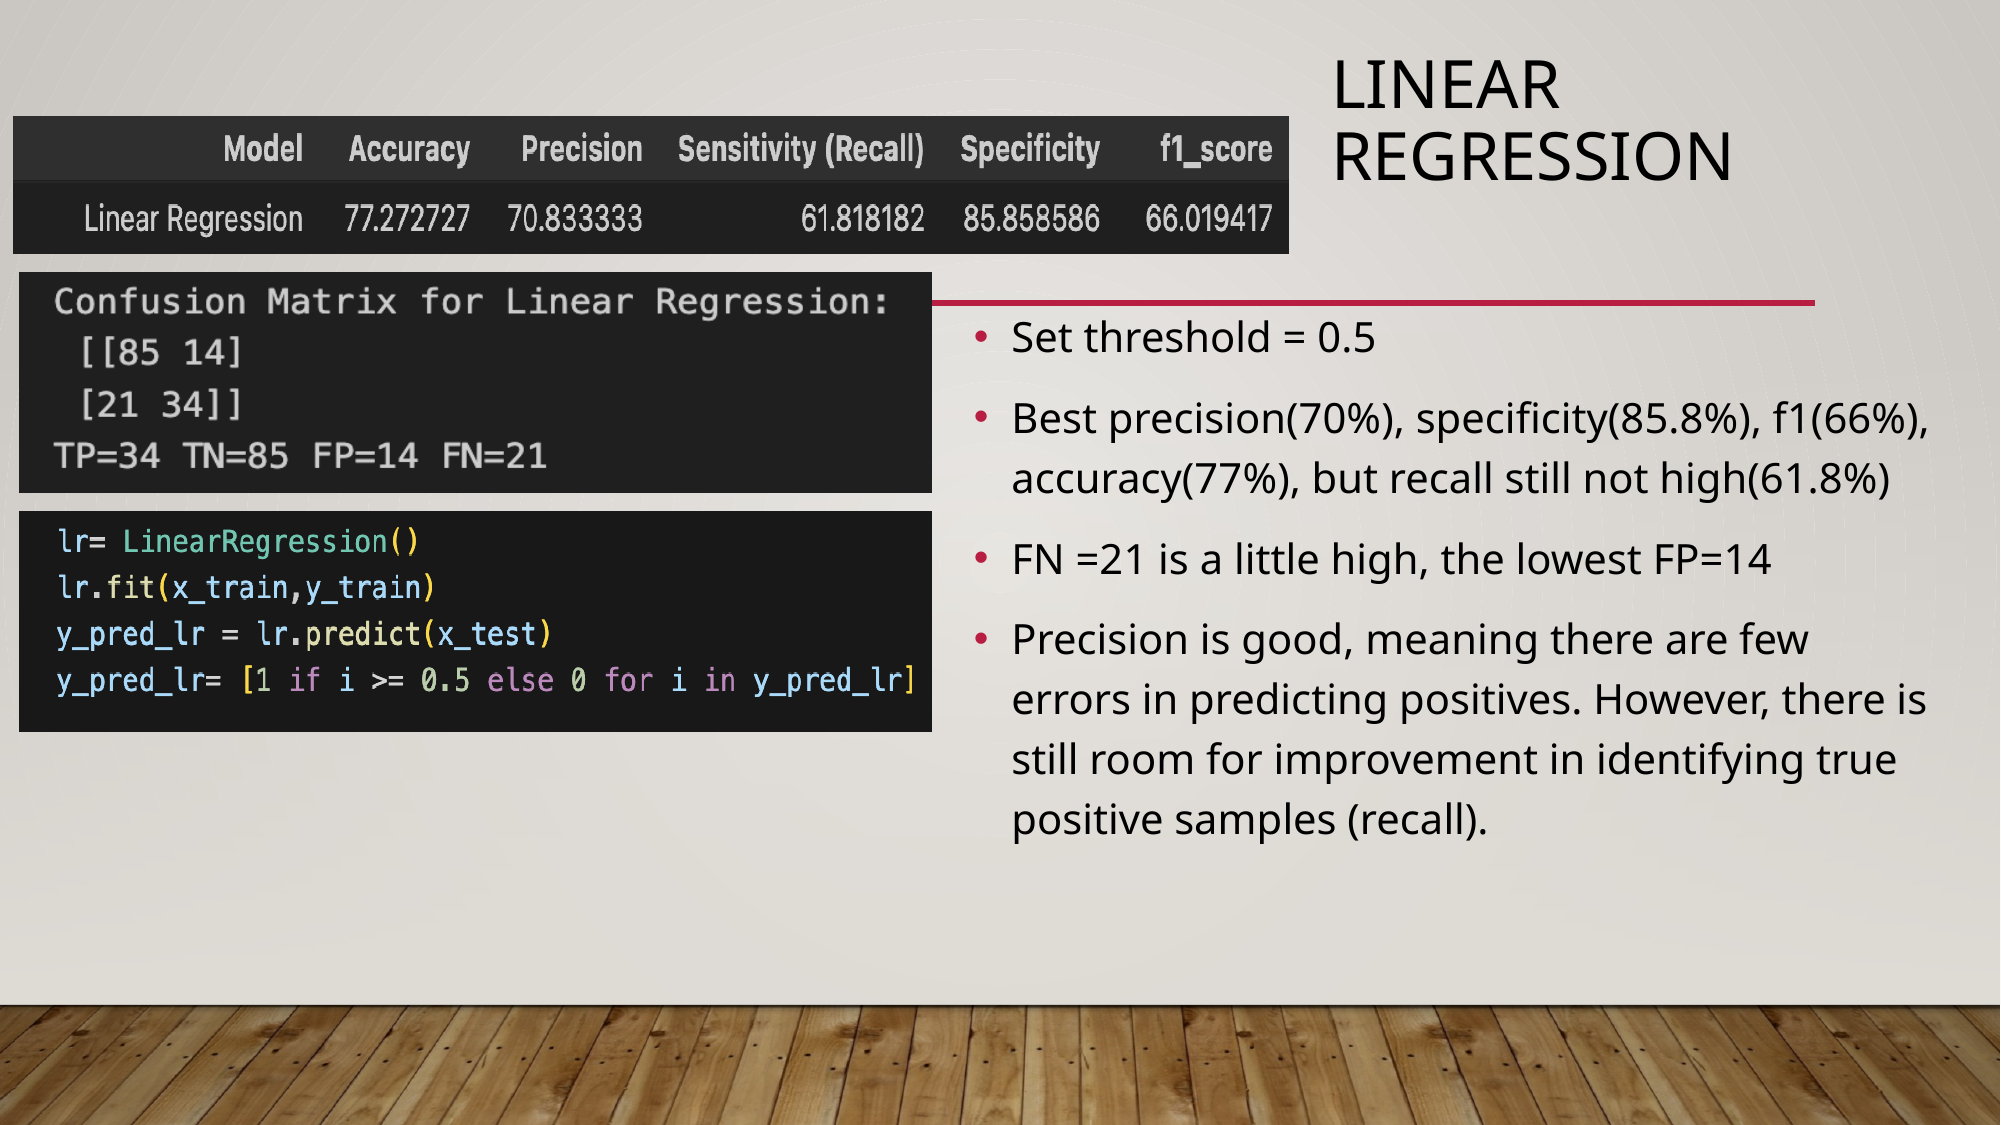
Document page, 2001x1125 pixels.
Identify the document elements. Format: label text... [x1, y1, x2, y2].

picture [18, 511, 933, 732]
list Set threshold = 0.5 Best precision(70%), specificity(85.8%), f1(66%), accuracy(77%), but recall still not high(61.8%) FN =21 is a little high, the lowest FP=14 Precision is good, meaning there are few errors in predicting positives. However, there is still room for improvement in identifying true positive samples (recall). [958, 293, 1948, 993]
title Linear regression [1315, 43, 1970, 305]
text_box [13, 116, 1290, 254]
picture [18, 272, 933, 493]
picture [0, 1005, 2000, 1125]
